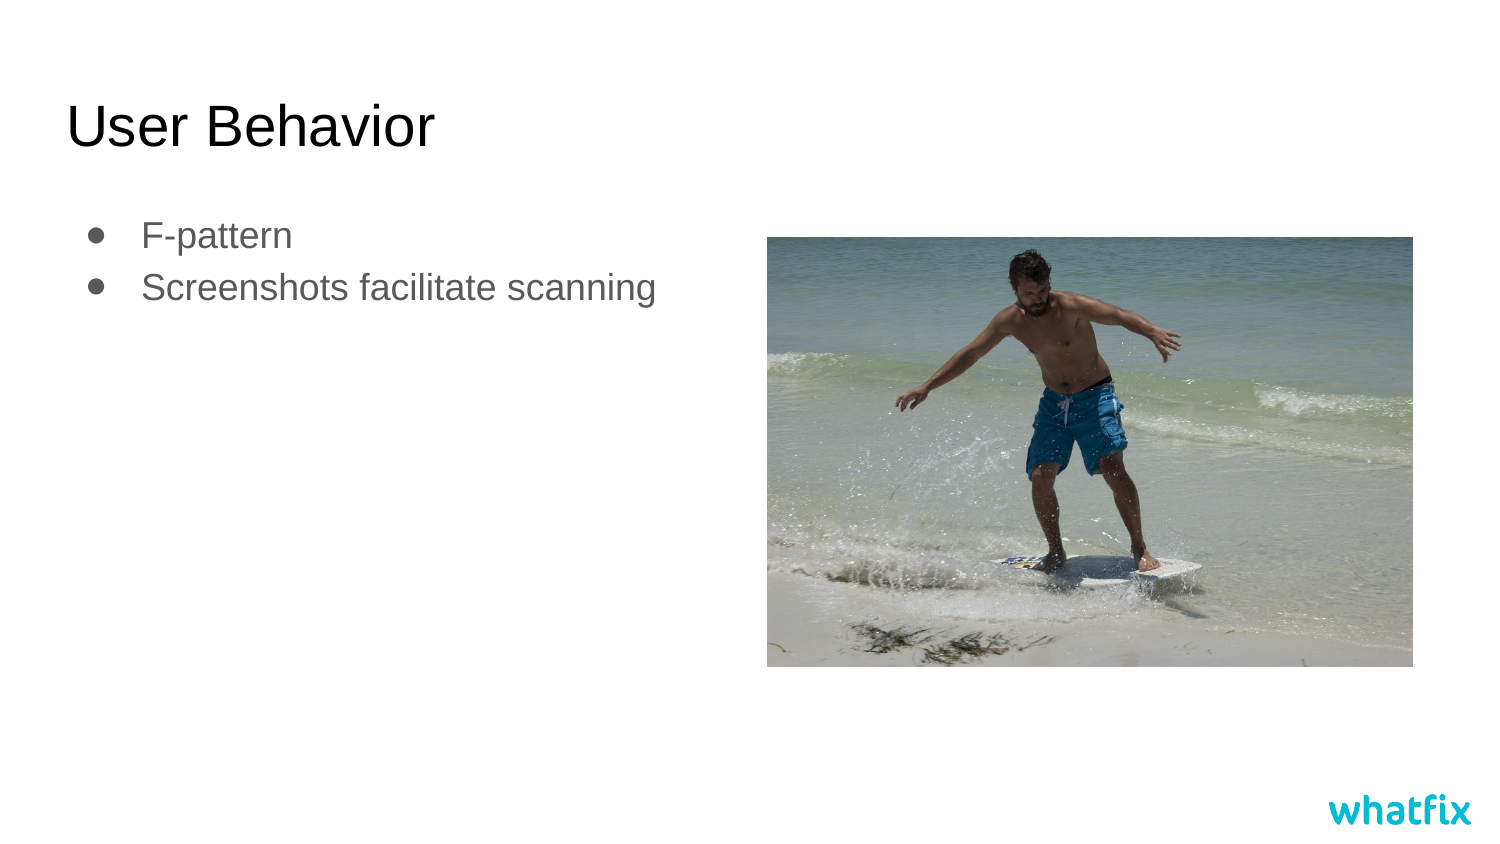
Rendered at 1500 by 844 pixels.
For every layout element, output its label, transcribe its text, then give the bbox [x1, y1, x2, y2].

title User Behavior [51, 72, 1449, 167]
list F-pattern Screenshots facilitate scanning [51, 189, 1449, 750]
picture [767, 237, 1413, 667]
picture [1329, 794, 1471, 825]
